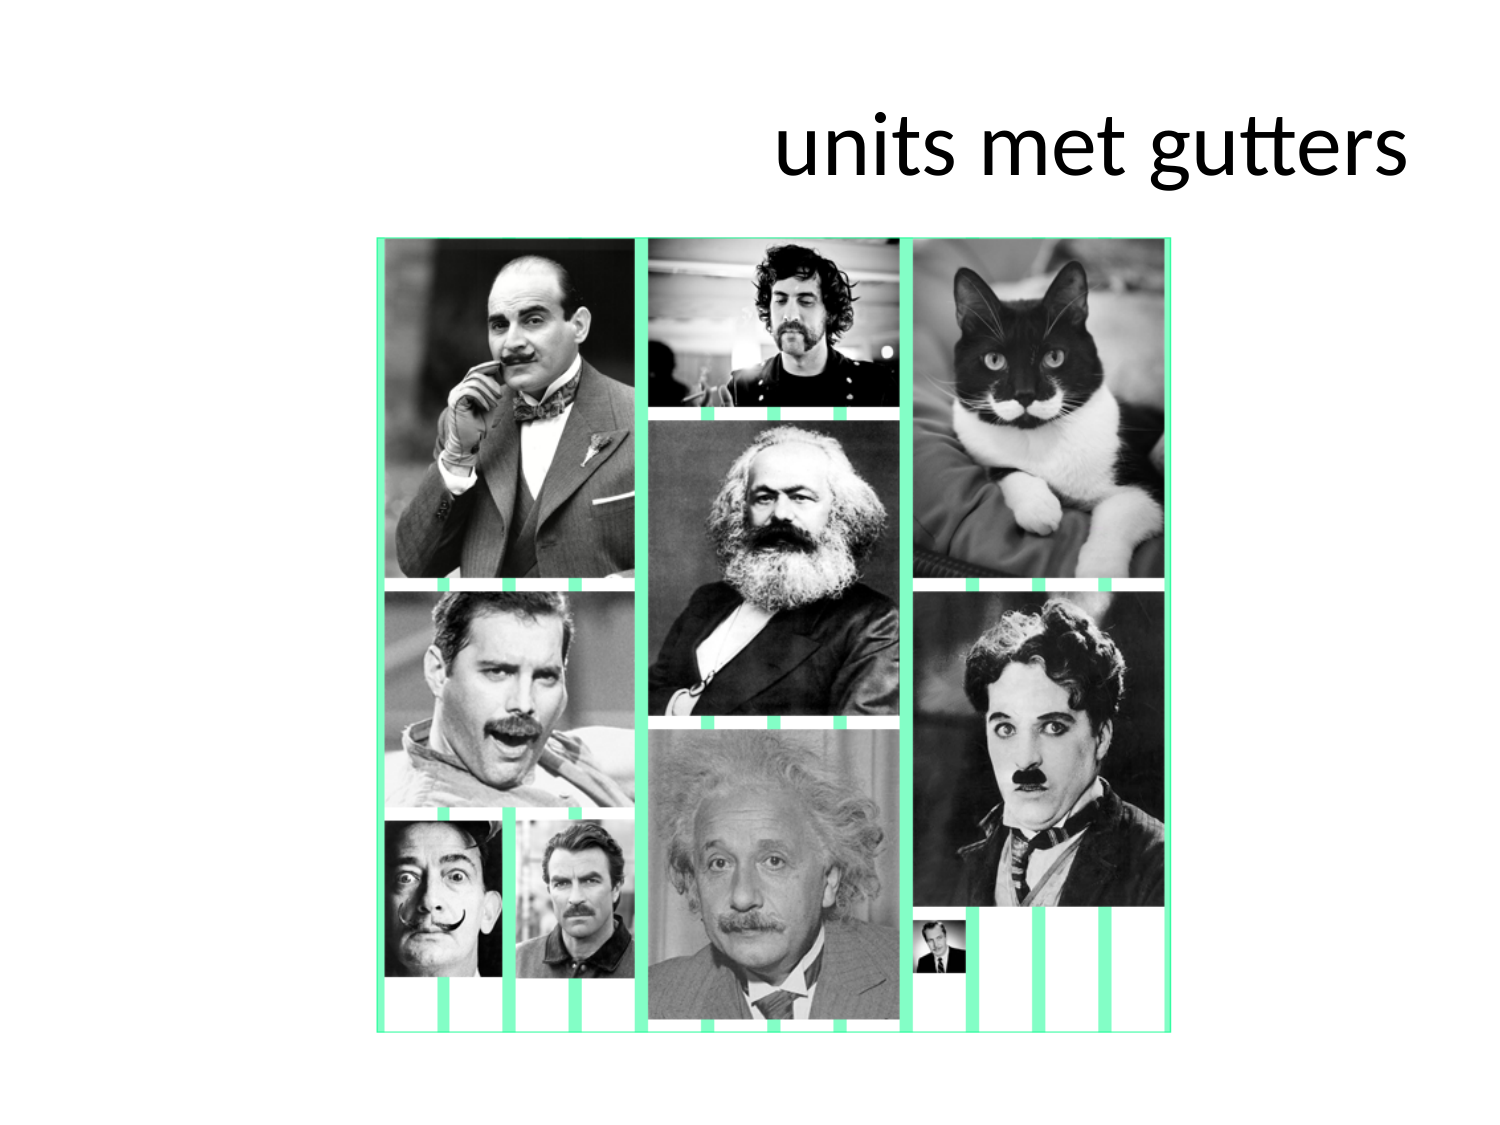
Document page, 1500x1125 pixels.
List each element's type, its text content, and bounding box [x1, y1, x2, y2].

title units met gutters [75, 45, 1425, 233]
picture [337, 199, 1211, 1074]
